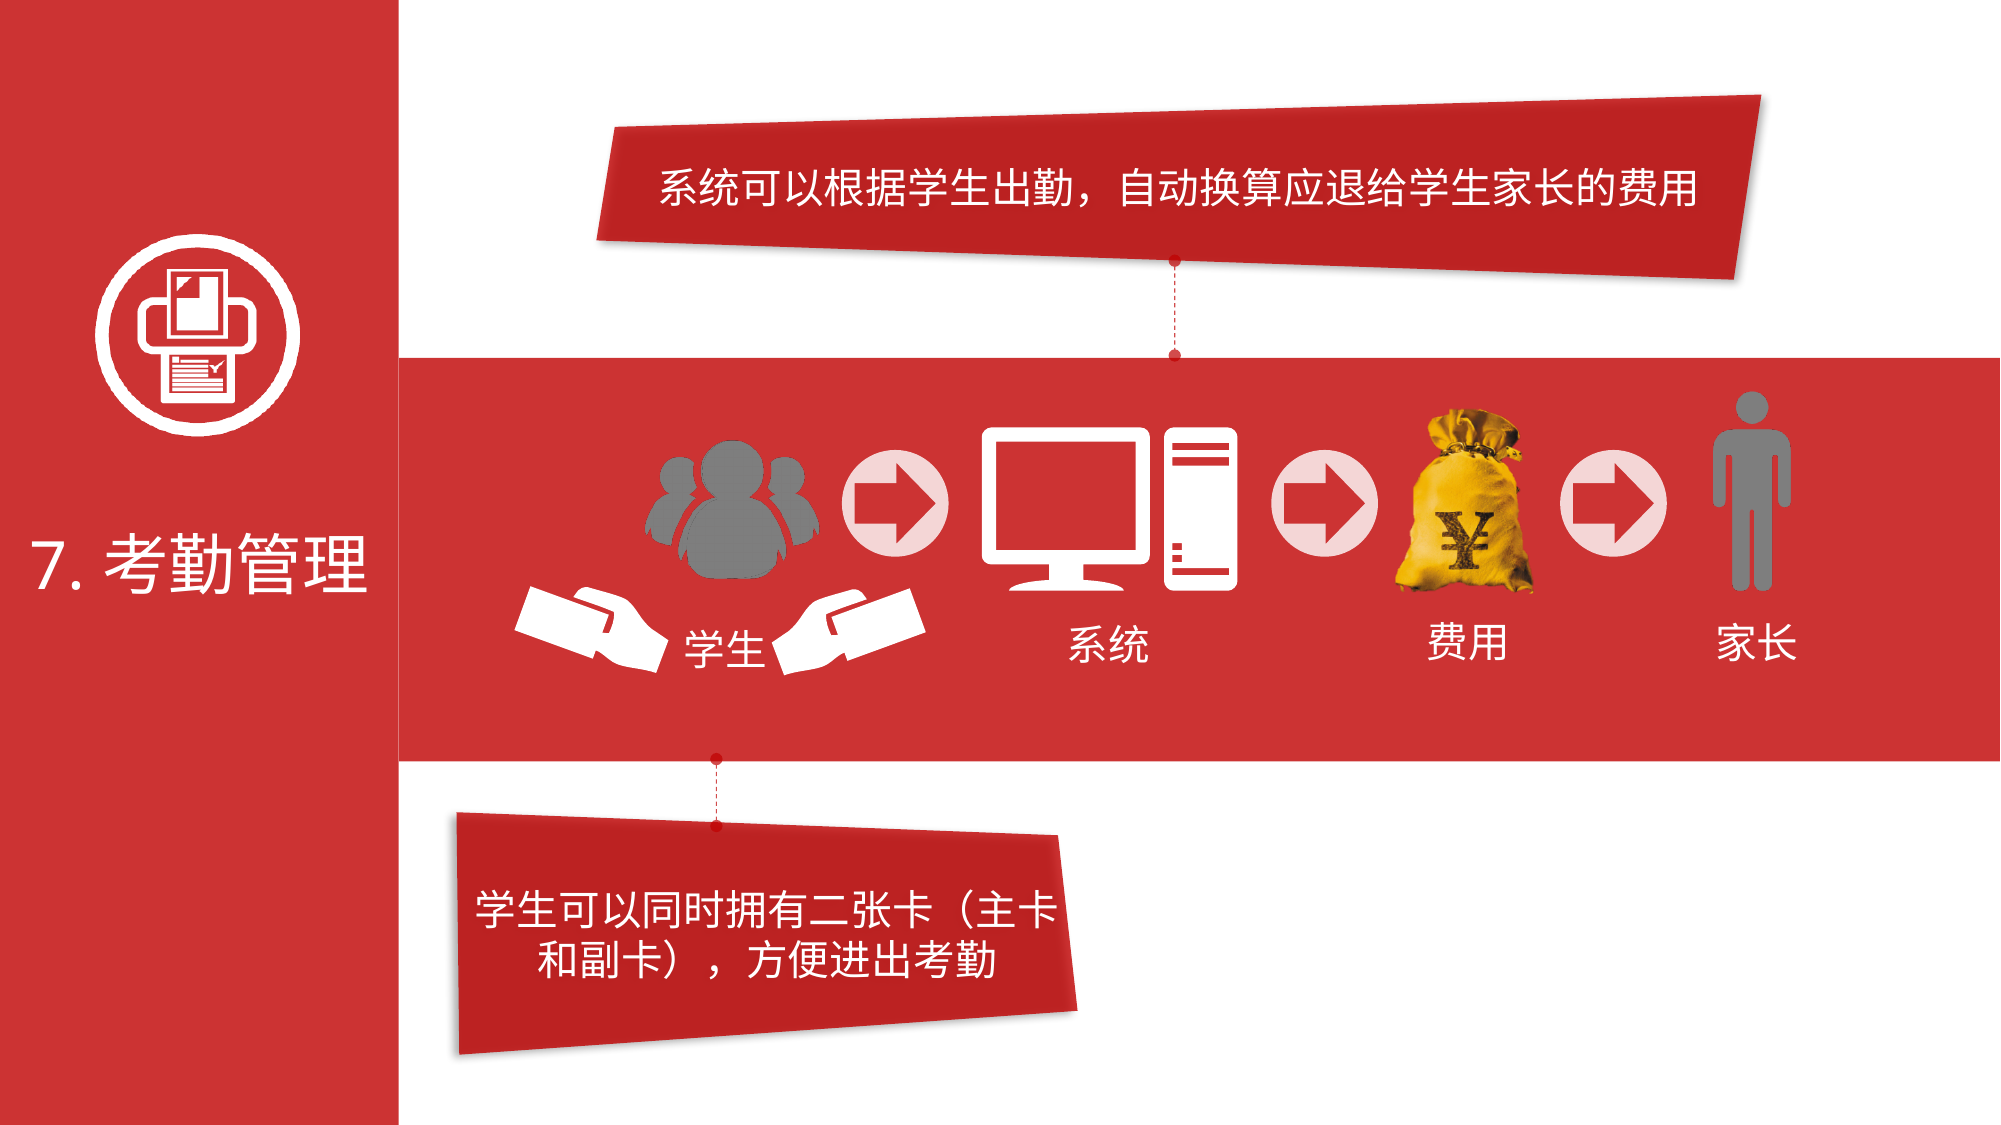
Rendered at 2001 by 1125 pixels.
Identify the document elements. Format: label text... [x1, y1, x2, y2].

text_box 家长 [1700, 609, 1814, 674]
text_box 系统 [1051, 611, 1166, 676]
text_box 费用 [1411, 620, 1525, 674]
text_box [1270, 448, 1369, 558]
text_box 系统可以根据学生出勤，自动换算应退给学生家长的费用 [595, 93, 1763, 281]
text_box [621, 618, 924, 687]
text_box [616, 415, 848, 604]
text_box 7.考勤管理 [0, 0, 400, 1125]
picture [981, 427, 1238, 592]
text_box 学生可以同时拥有二张卡（主卡和副卡），方便进出考勤 [455, 811, 1079, 1056]
text_box [400, 357, 2000, 762]
picture [1369, 386, 1560, 620]
picture [1700, 345, 1806, 635]
picture [93, 231, 301, 439]
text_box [516, 616, 819, 684]
text_box [848, 448, 950, 558]
text_box [1560, 448, 1668, 558]
